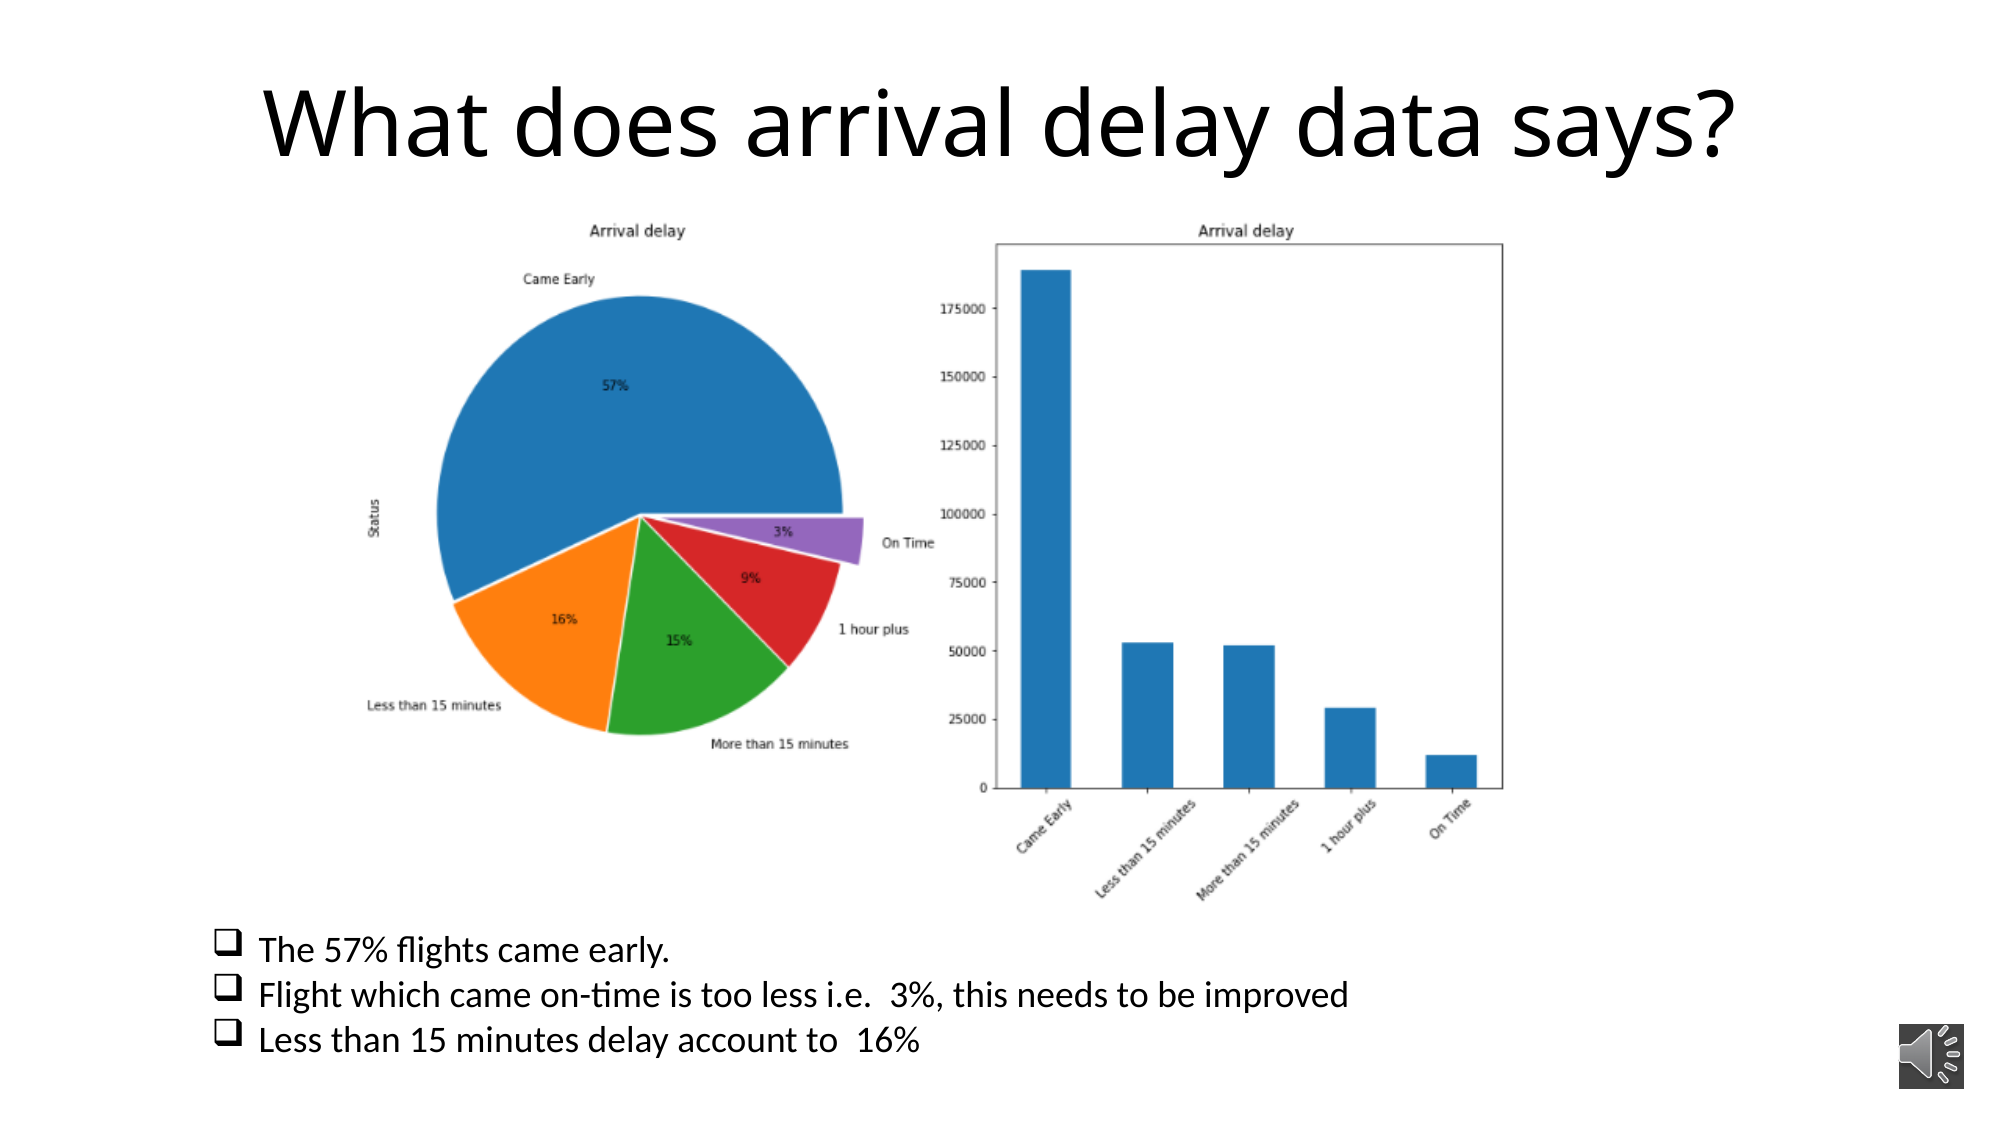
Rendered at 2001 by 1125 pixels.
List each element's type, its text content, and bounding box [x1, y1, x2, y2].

picture [351, 217, 1649, 907]
title What does arrival delay data says? [137, 35, 1863, 218]
picture [1897, 1022, 1965, 1090]
text_box The 57% flights came early. Flight which came on-time is too less i.e. 3%, this needs to be improved Less than 15 minutes delay account to 16% [196, 917, 1747, 1068]
